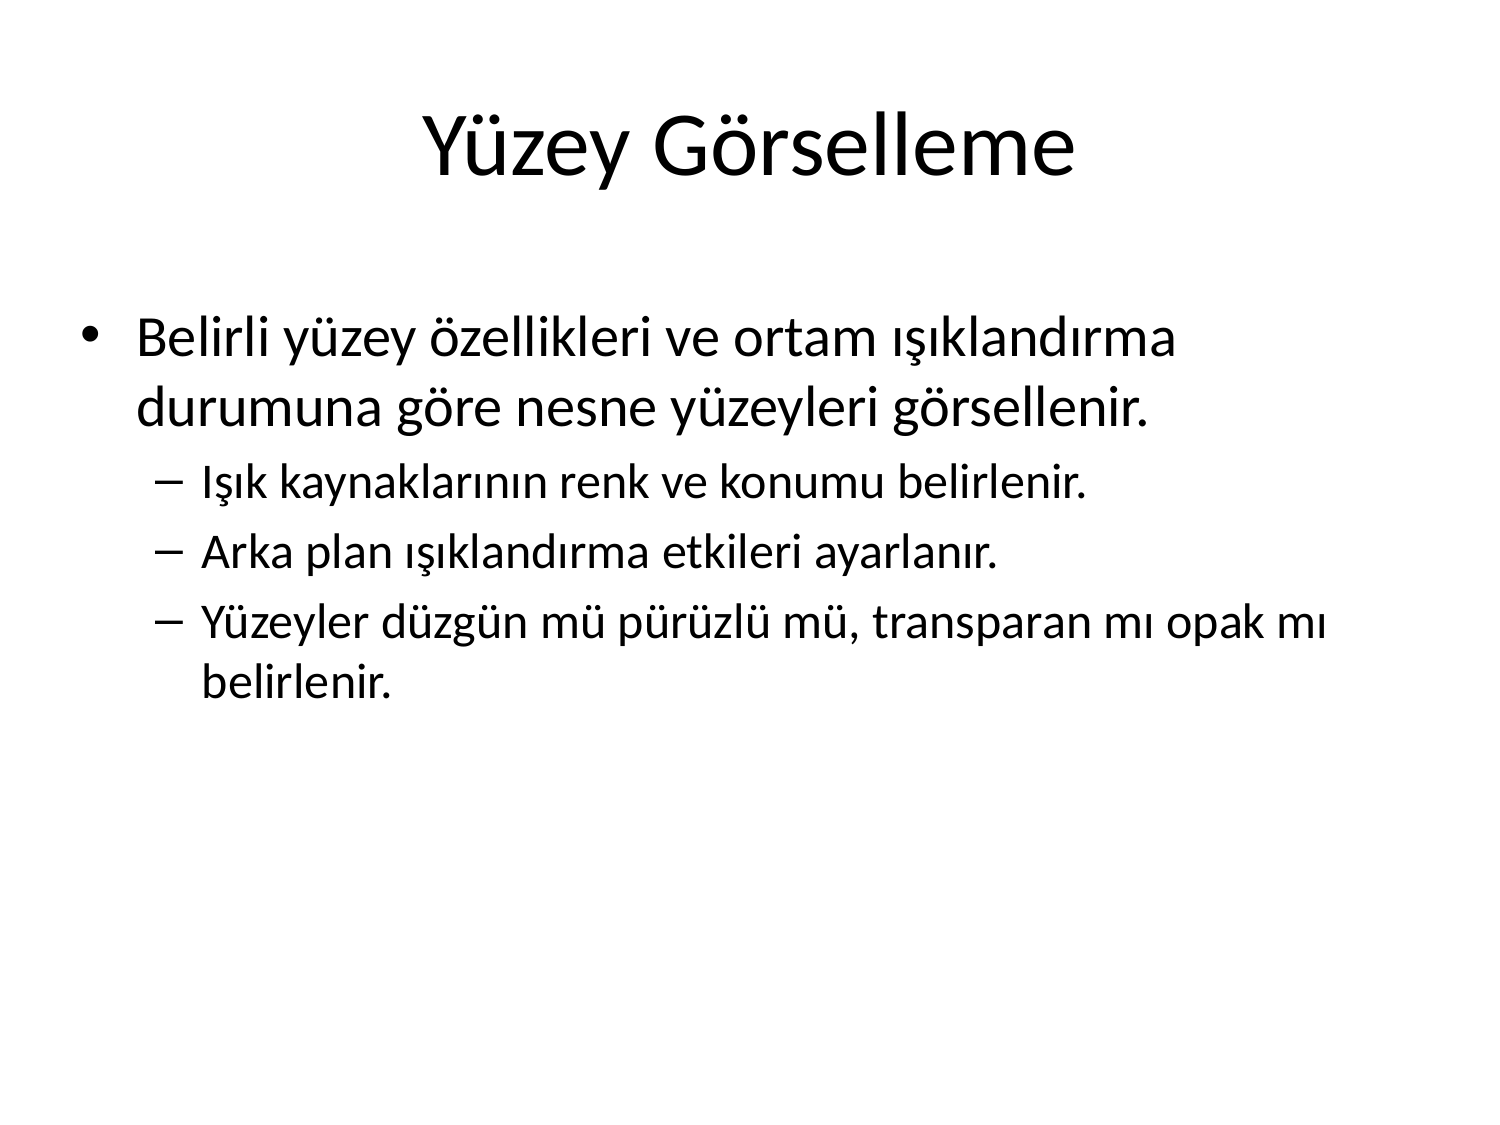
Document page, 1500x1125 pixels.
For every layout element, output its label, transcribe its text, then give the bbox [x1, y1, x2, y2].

list Belirli yüzey özellikleri ve ortam ışıklandırma durumuna göre nesne yüzeyleri görsellenir. Işık kaynaklarının renk ve konumu belirlenir. Arka plan ışıklandırma etkileri ayarlanır. Yüzeyler düzgün mü pürüzlü mü, transparan mı opak mı belirlenir. [64, 290, 1436, 929]
title Yüzey Görselleme [75, 45, 1425, 233]
